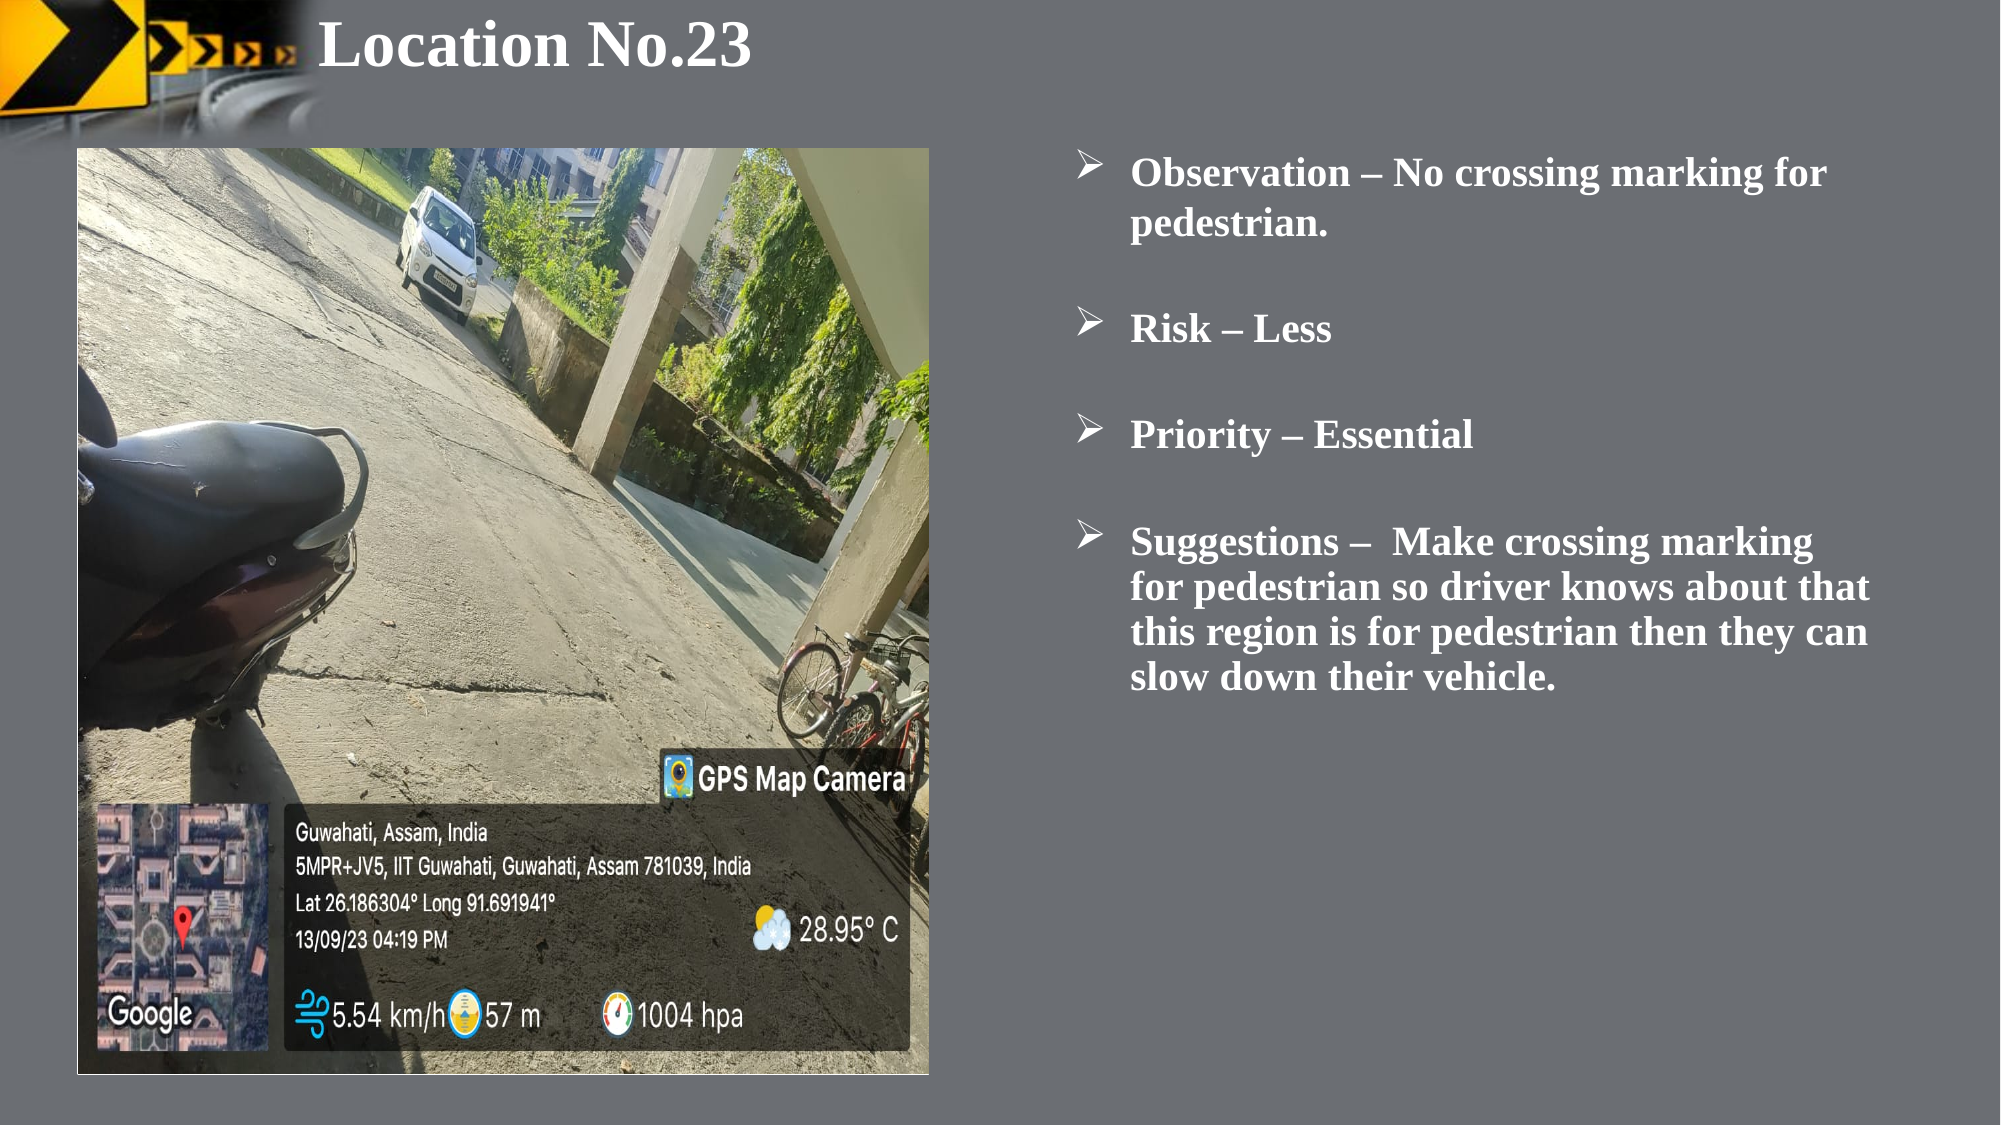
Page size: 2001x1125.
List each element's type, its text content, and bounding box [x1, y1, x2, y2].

picture [0, 0, 2001, 1125]
list Observation – No crossing marking for pedestrian. Risk – Less Priority – Essential Suggestions – Make crossing marking for pedestrian so driver knows about that this region is for pedestrian then they can slow down their vehicle. [1058, 136, 1888, 1064]
title Location No.23 [303, 4, 1048, 76]
